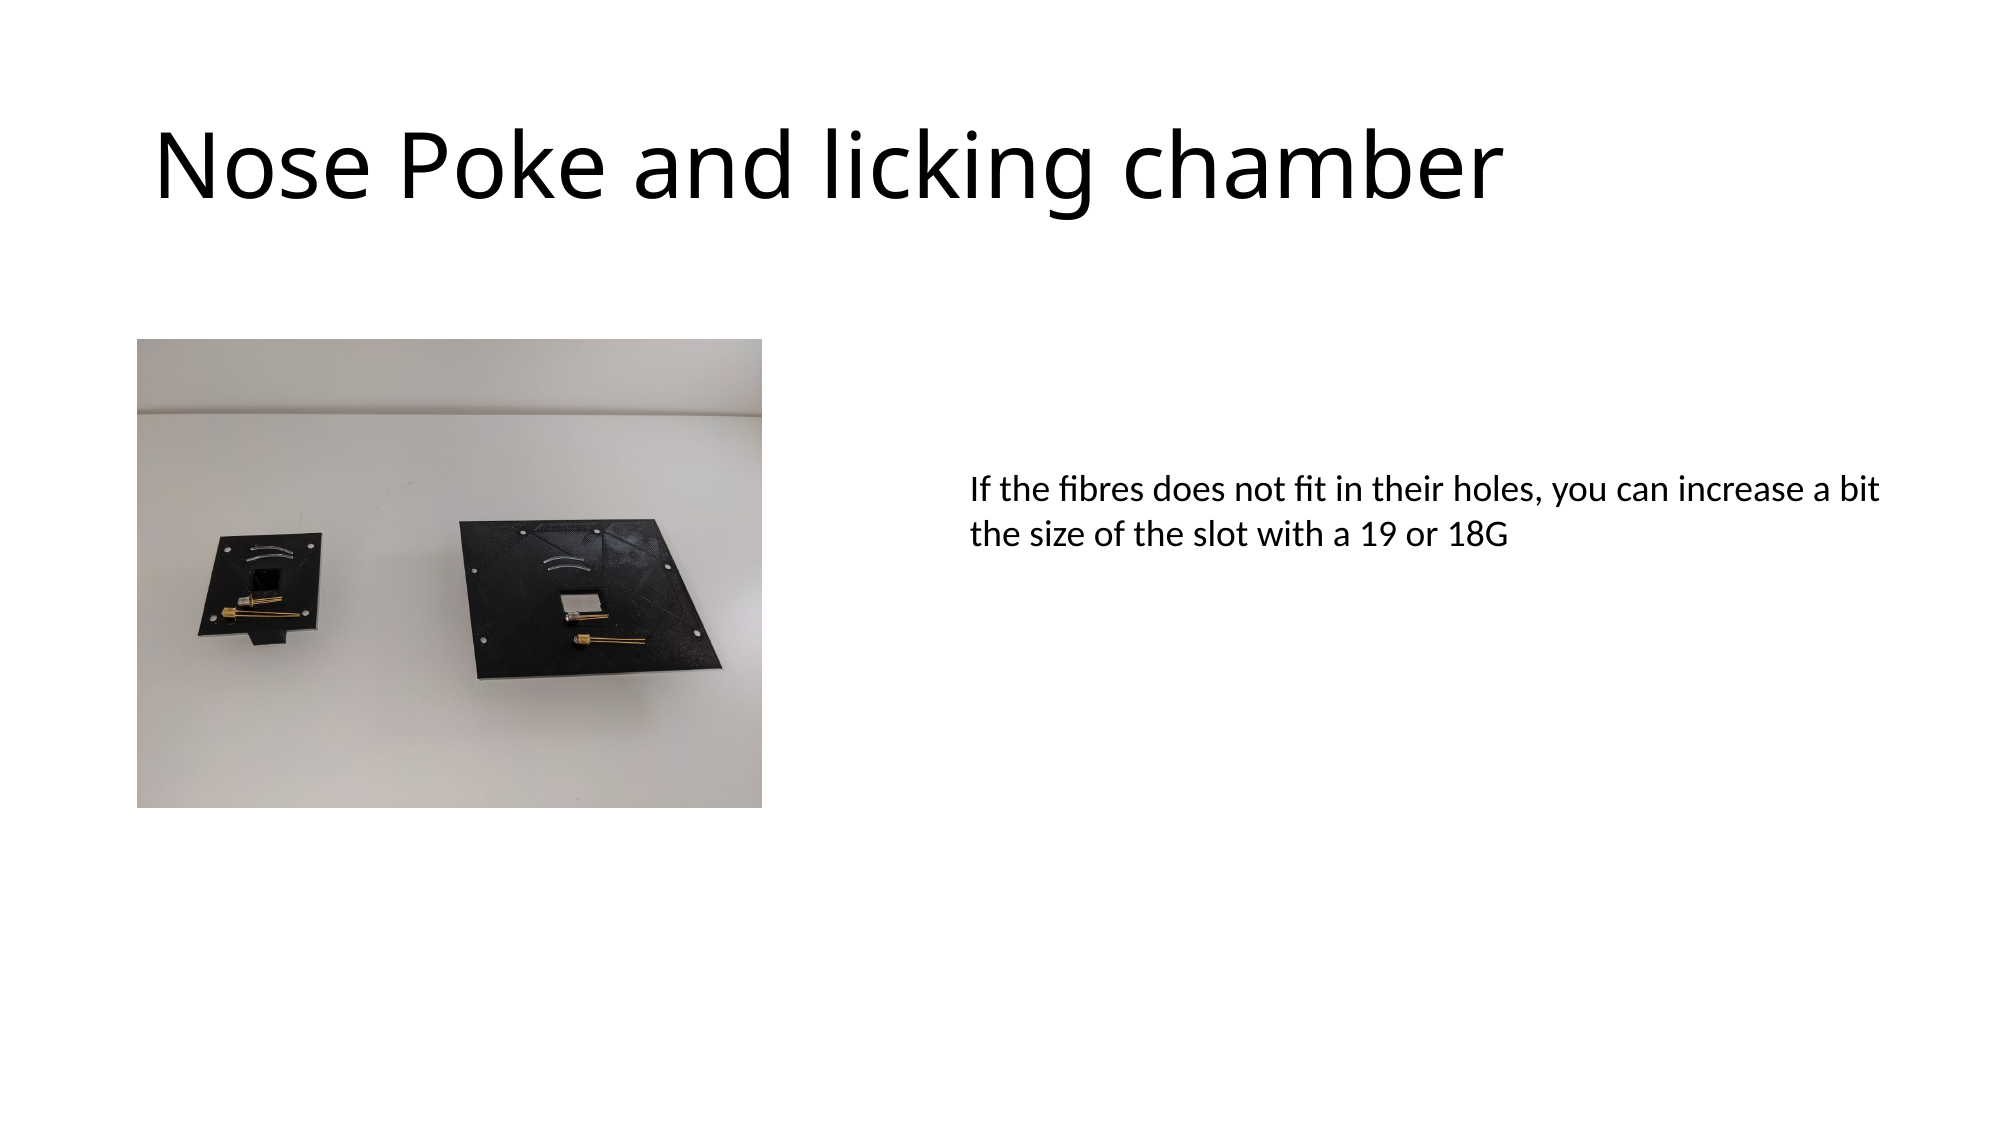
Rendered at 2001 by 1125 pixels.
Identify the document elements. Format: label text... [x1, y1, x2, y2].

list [137, 339, 762, 808]
text_box If the fibres does not fit in their holes, you can increase a bit the size of the slot with a 19 or 18G [955, 456, 1915, 562]
title Nose Poke and licking chamber [137, 59, 1863, 278]
